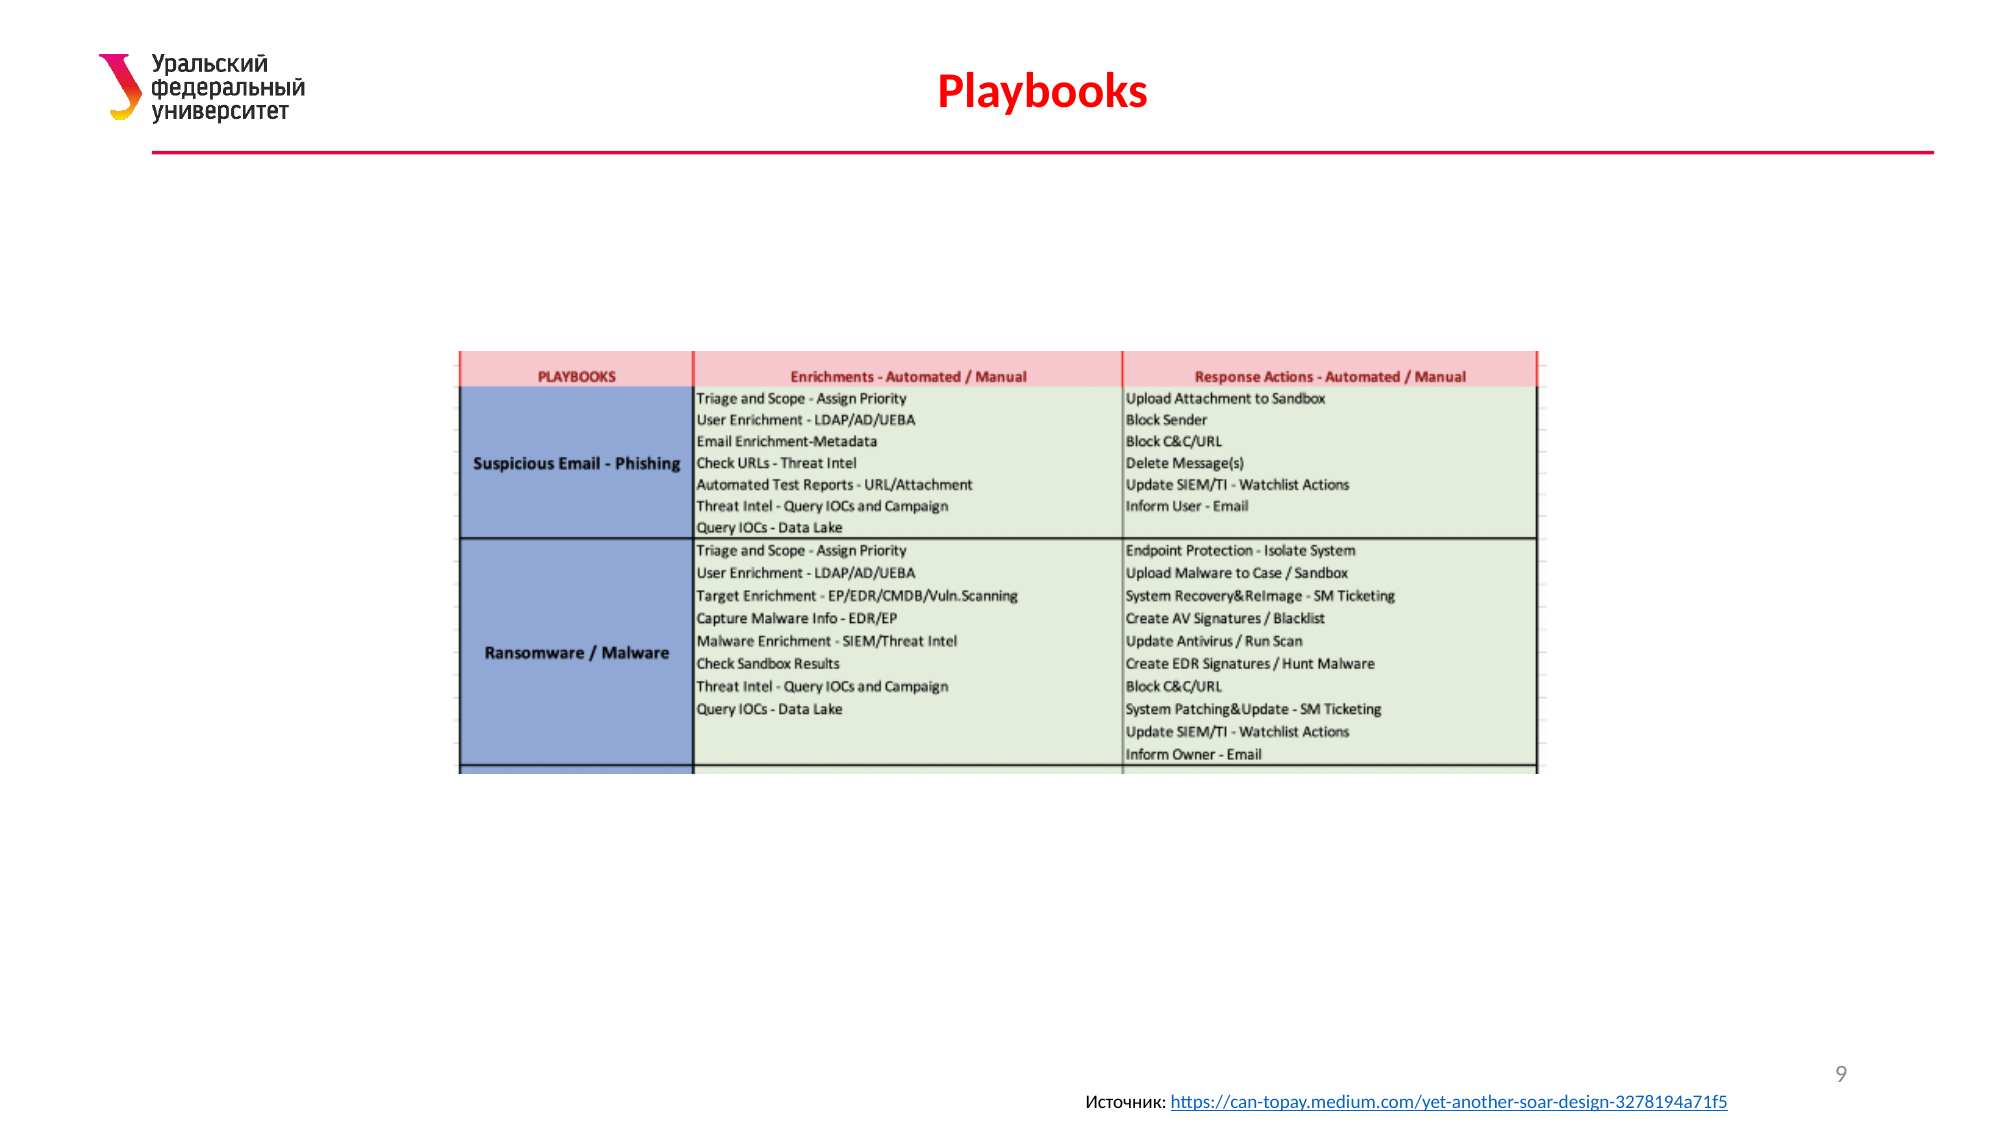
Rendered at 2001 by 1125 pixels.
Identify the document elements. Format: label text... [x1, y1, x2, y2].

list Источник: https://can-topay.medium.com/yet-another-soar-design-3278194a71f5 [10, 1084, 1736, 1121]
picture [453, 351, 1547, 774]
text_box Playbooks [350, 50, 1736, 125]
text_box [151, 150, 1935, 155]
slide_number 9 [1412, 1042, 1863, 1103]
picture [98, 52, 320, 124]
